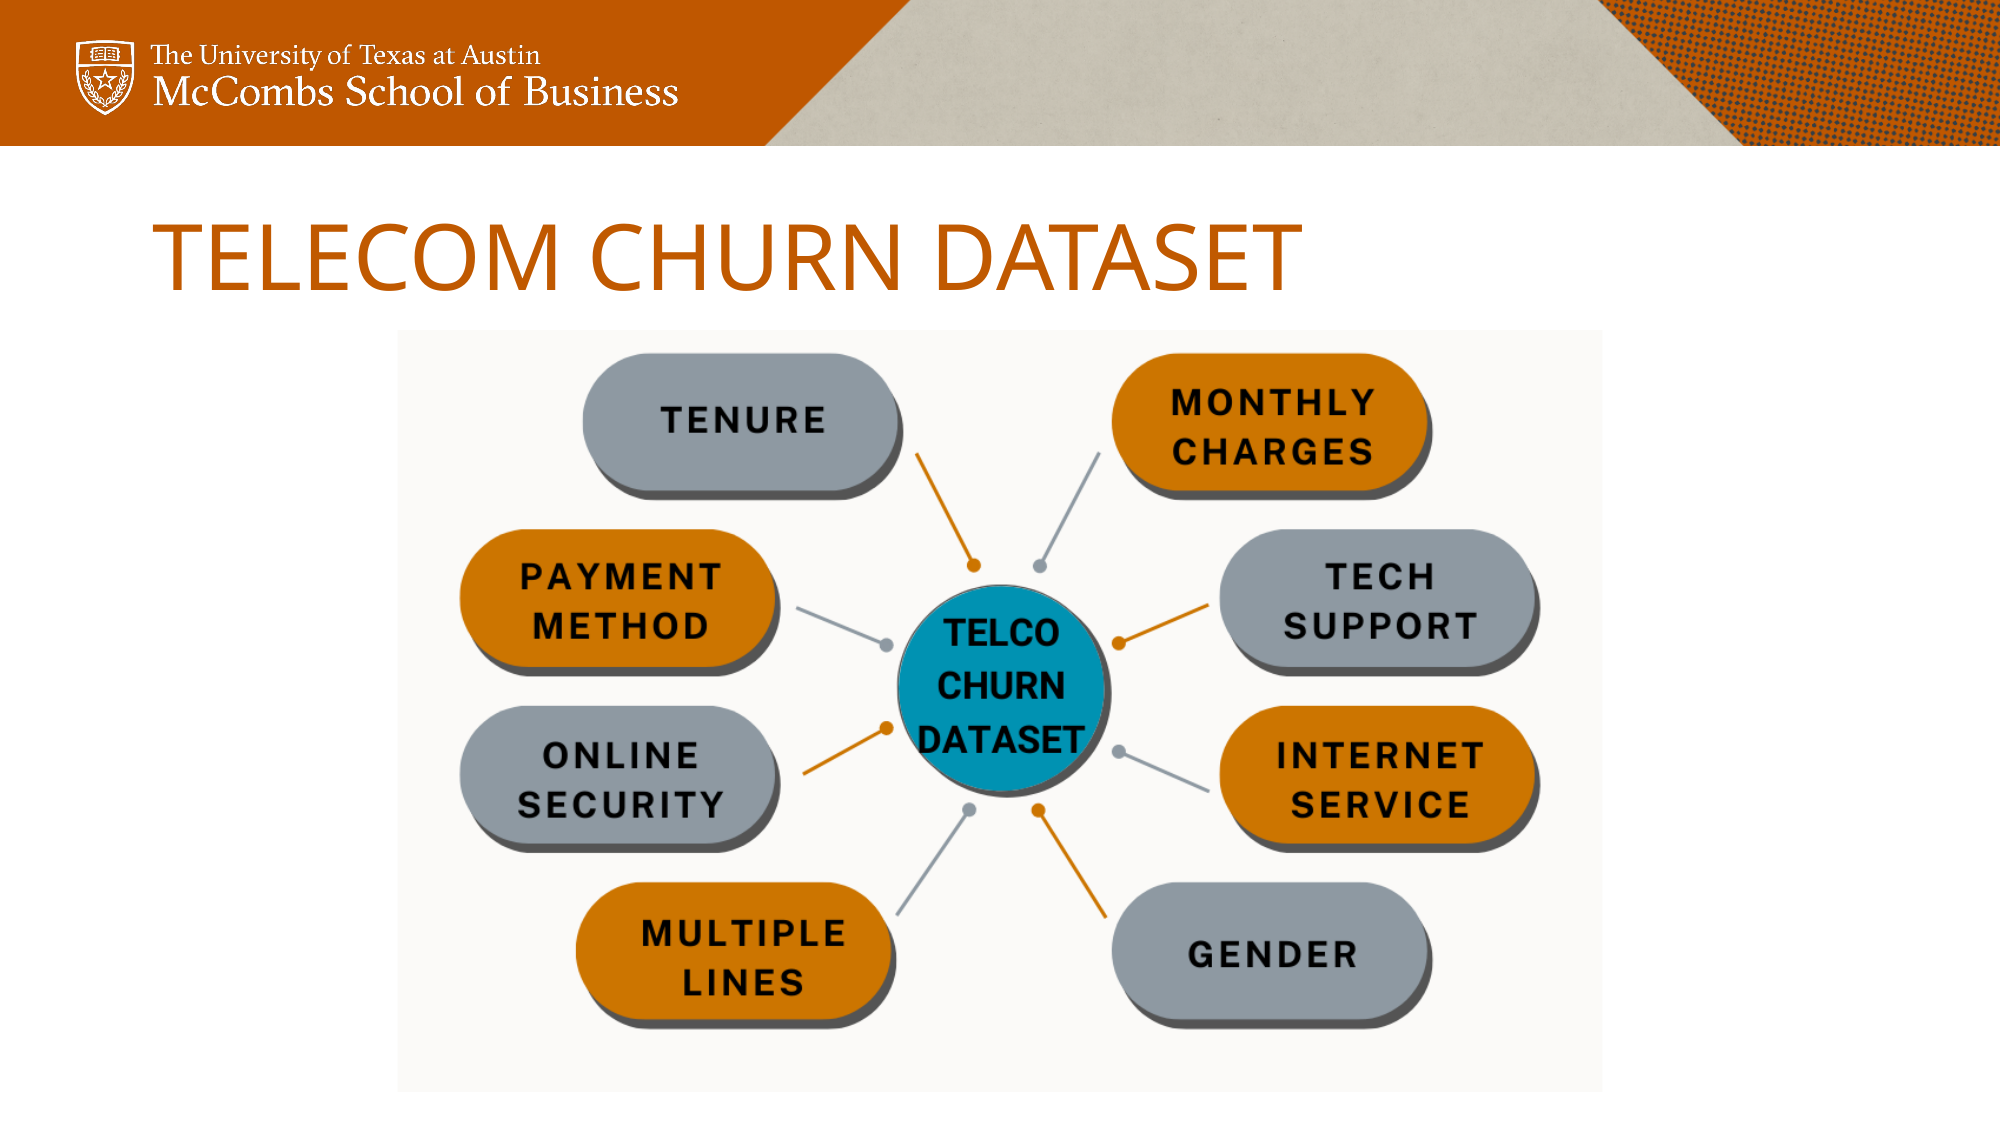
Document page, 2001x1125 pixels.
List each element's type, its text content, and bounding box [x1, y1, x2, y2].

picture [0, 0, 2000, 192]
picture [397, 330, 1603, 1093]
title TELECOM CHURN DATASET [137, 168, 1863, 318]
